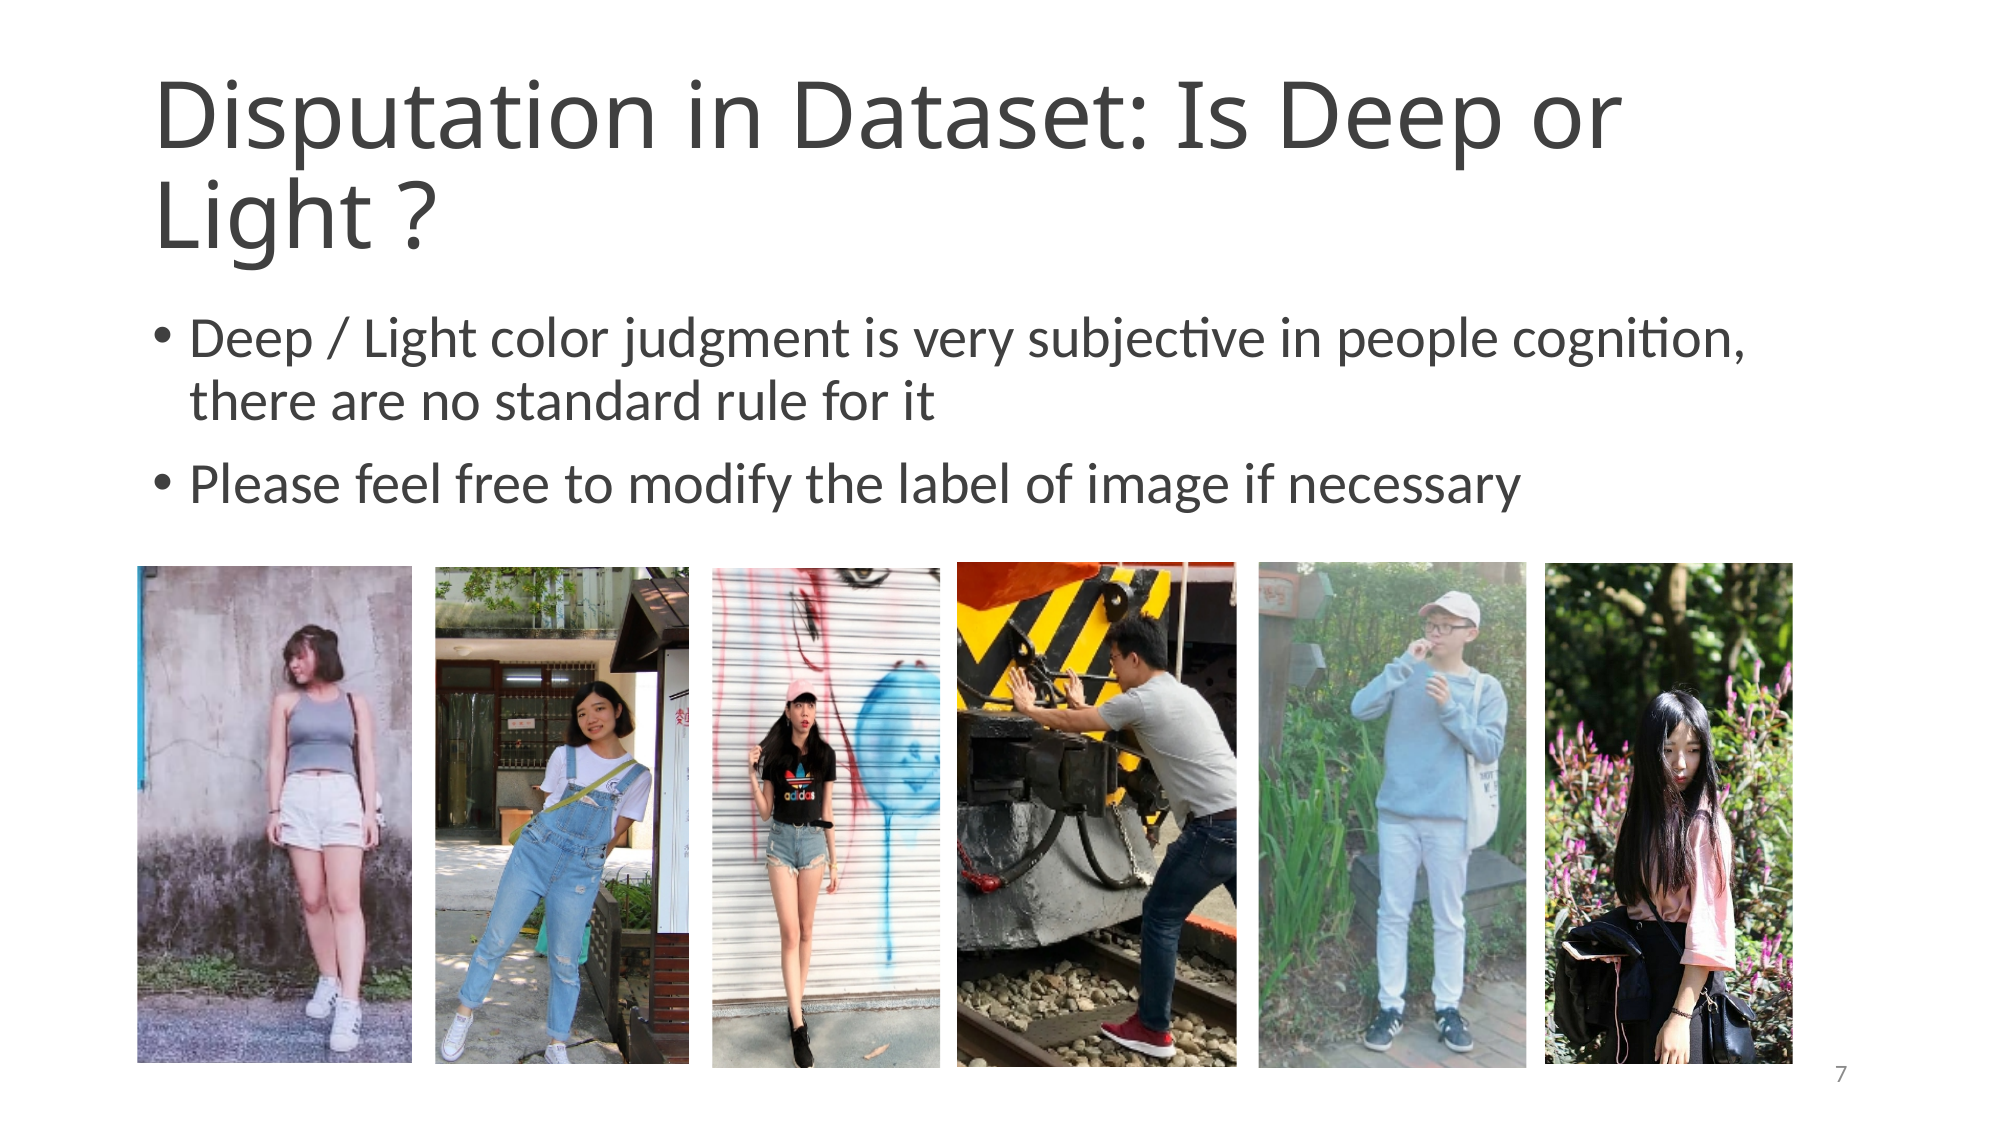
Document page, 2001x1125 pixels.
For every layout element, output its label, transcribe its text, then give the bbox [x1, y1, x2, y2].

list Deep / Light color judgment is very subjective in people cognition, there are no standard rule for it Please feel free to modify the label of image if necessary [137, 299, 1863, 1014]
picture [712, 568, 941, 1068]
slide_number 7 [1412, 1042, 1863, 1103]
picture [957, 561, 1237, 1067]
picture [137, 566, 412, 1063]
picture [1545, 563, 1793, 1064]
picture [1258, 561, 1527, 1068]
picture [435, 567, 689, 1064]
title Disputation in Dataset: Is Deep or Light ? [137, 59, 1863, 278]
